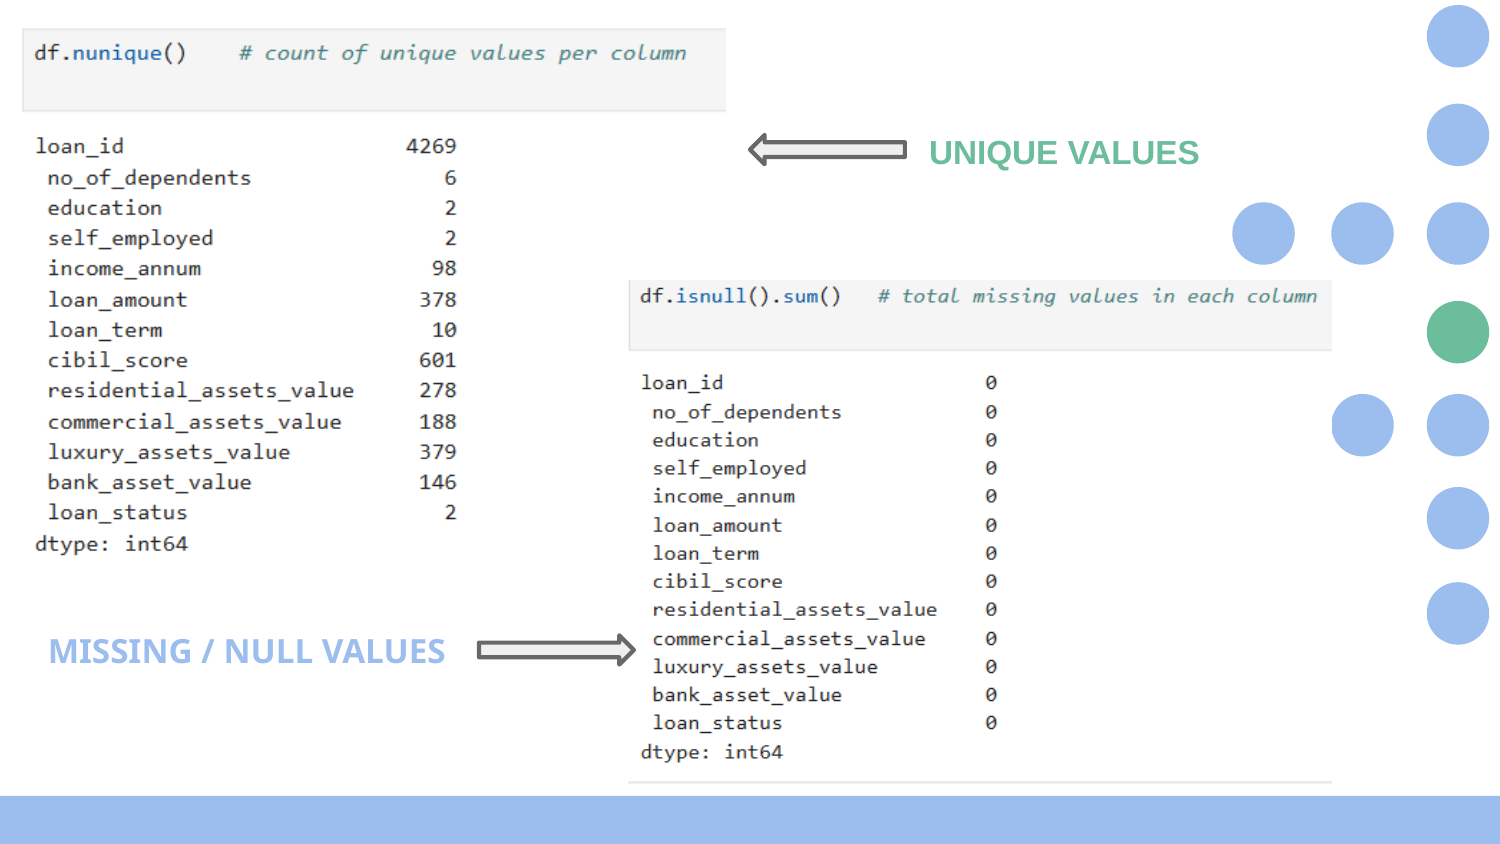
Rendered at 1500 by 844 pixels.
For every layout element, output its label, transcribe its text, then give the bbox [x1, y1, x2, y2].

text_box [476, 633, 619, 667]
picture [20, 27, 1332, 784]
subtitle MISSING / NULL VALUES [32, 614, 471, 686]
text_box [1232, 4, 1490, 645]
text_box UNIQUE VALUES [914, 123, 1227, 187]
text_box [747, 133, 907, 167]
